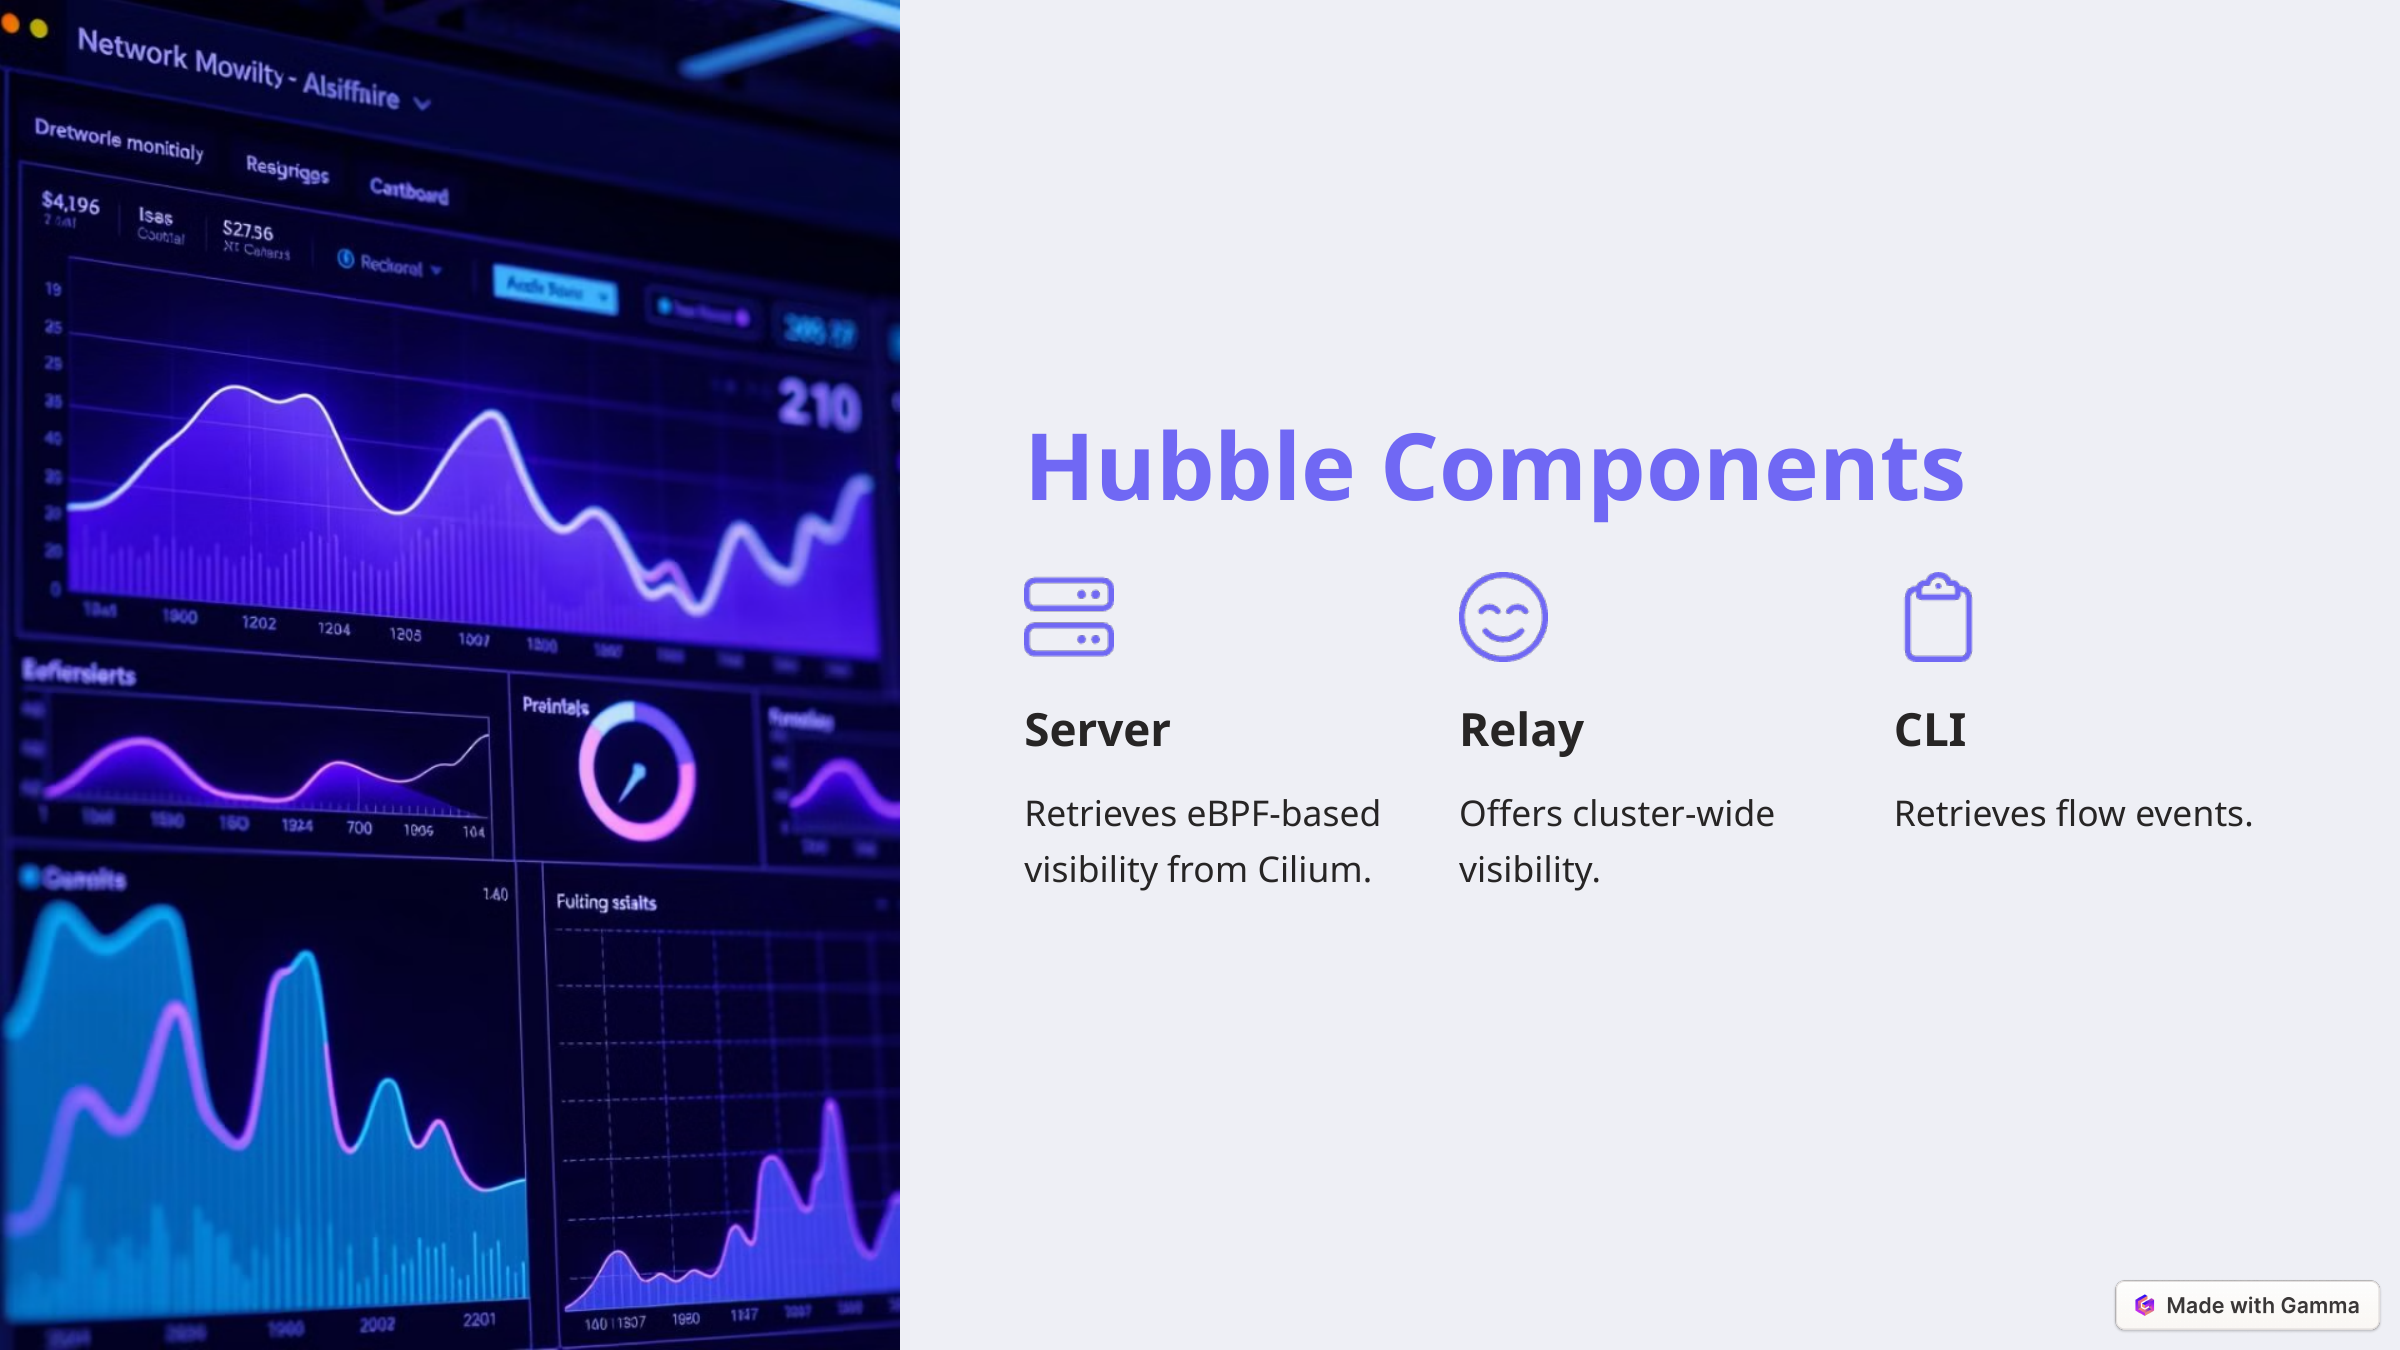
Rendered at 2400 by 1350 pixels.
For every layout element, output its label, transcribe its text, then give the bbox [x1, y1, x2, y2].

picture [0, 0, 900, 1350]
text_box Hubble Components [1024, 402, 1960, 520]
text_box CLI [1894, 697, 2276, 756]
picture [1459, 572, 1548, 662]
text_box Relay [1459, 697, 1841, 756]
text_box Retrieves flow events. [1894, 776, 2276, 834]
picture [1024, 572, 1114, 662]
text_box Offers cluster-wide visibility. [1459, 776, 1841, 891]
text_box Retrieves eBPF-based visibility from Cilium. [1024, 776, 1406, 948]
text_box Server [1024, 697, 1406, 756]
picture [1893, 572, 1983, 662]
picture [2106, 1271, 2389, 1339]
